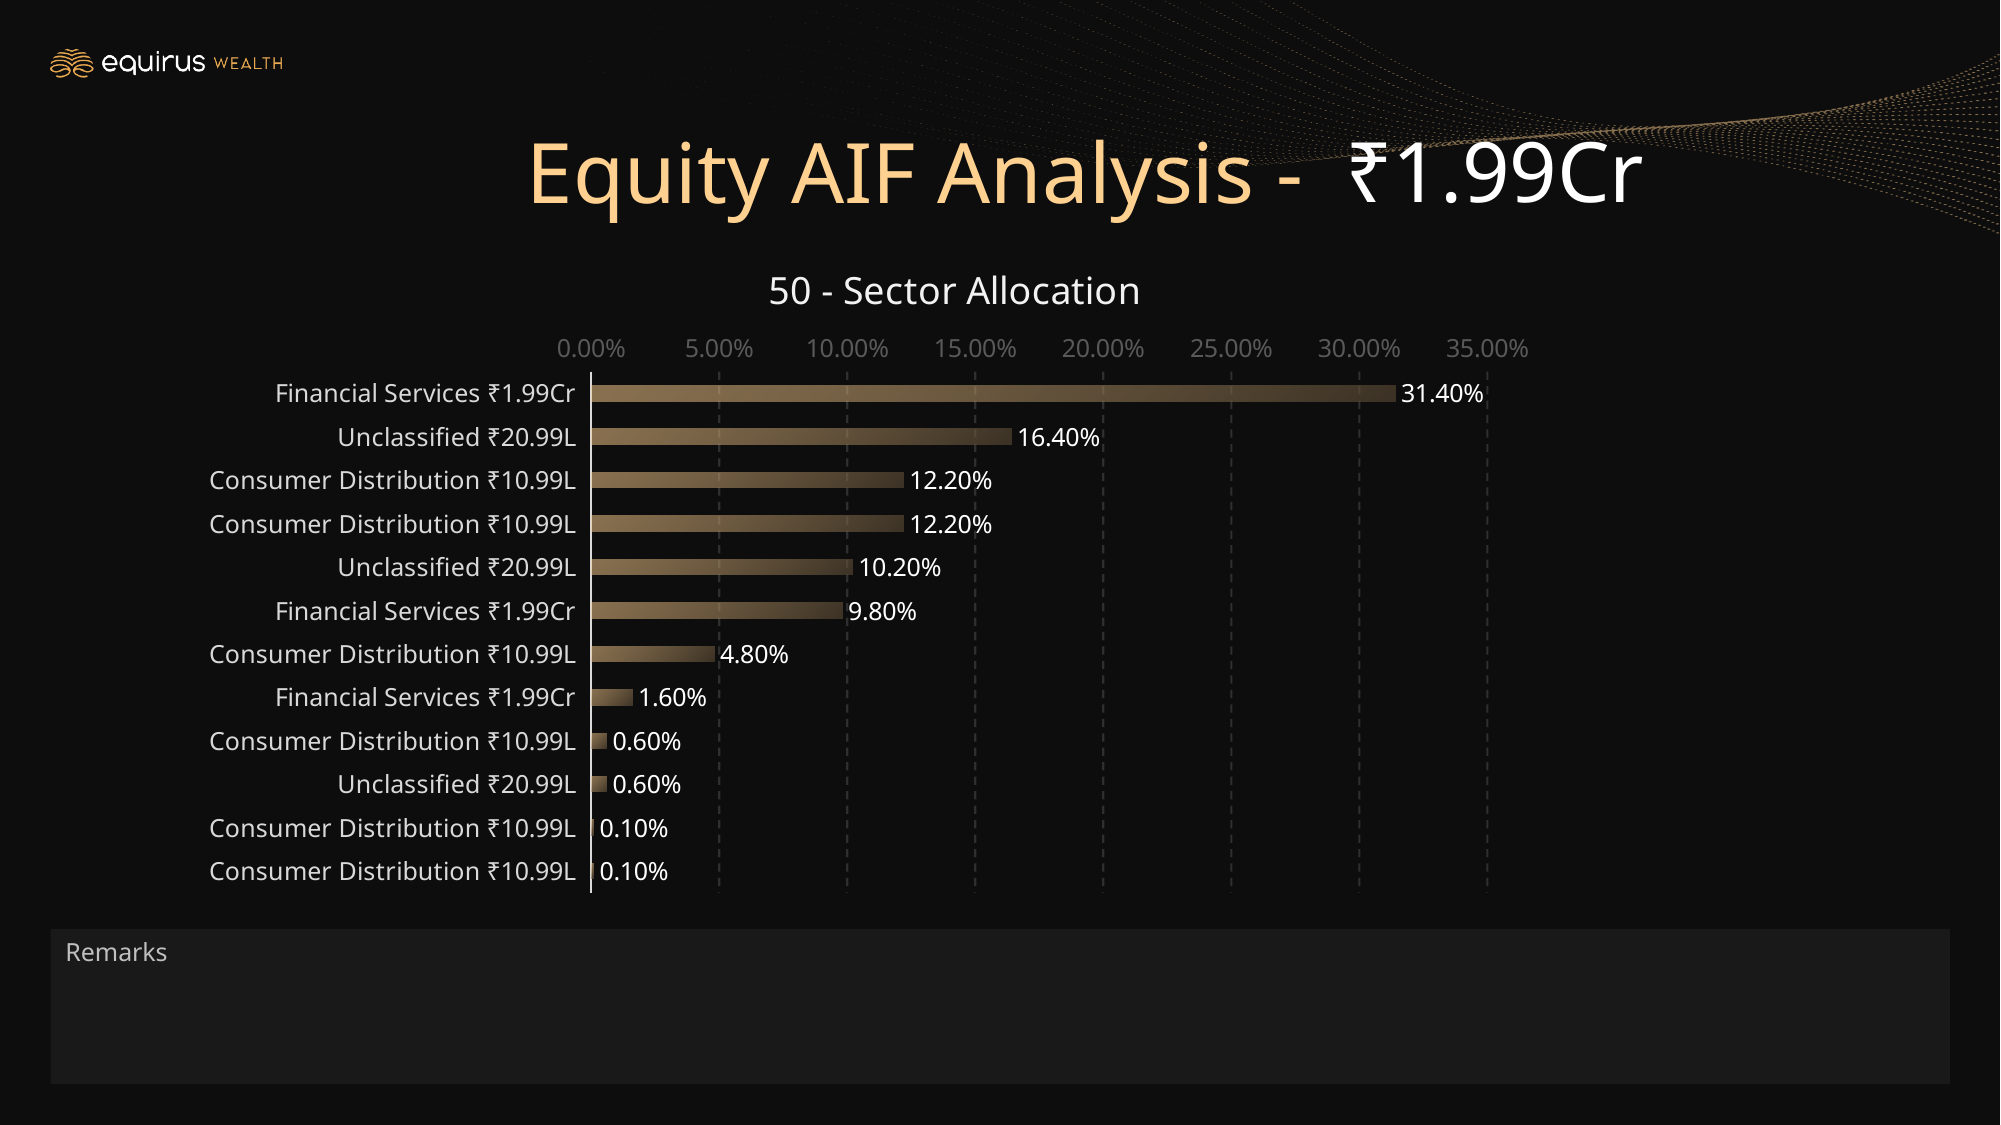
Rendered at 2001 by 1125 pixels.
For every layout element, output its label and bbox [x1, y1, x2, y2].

chart [136, 230, 1783, 930]
picture [0, 1, 2000, 460]
text_box [50, 928, 1950, 1084]
